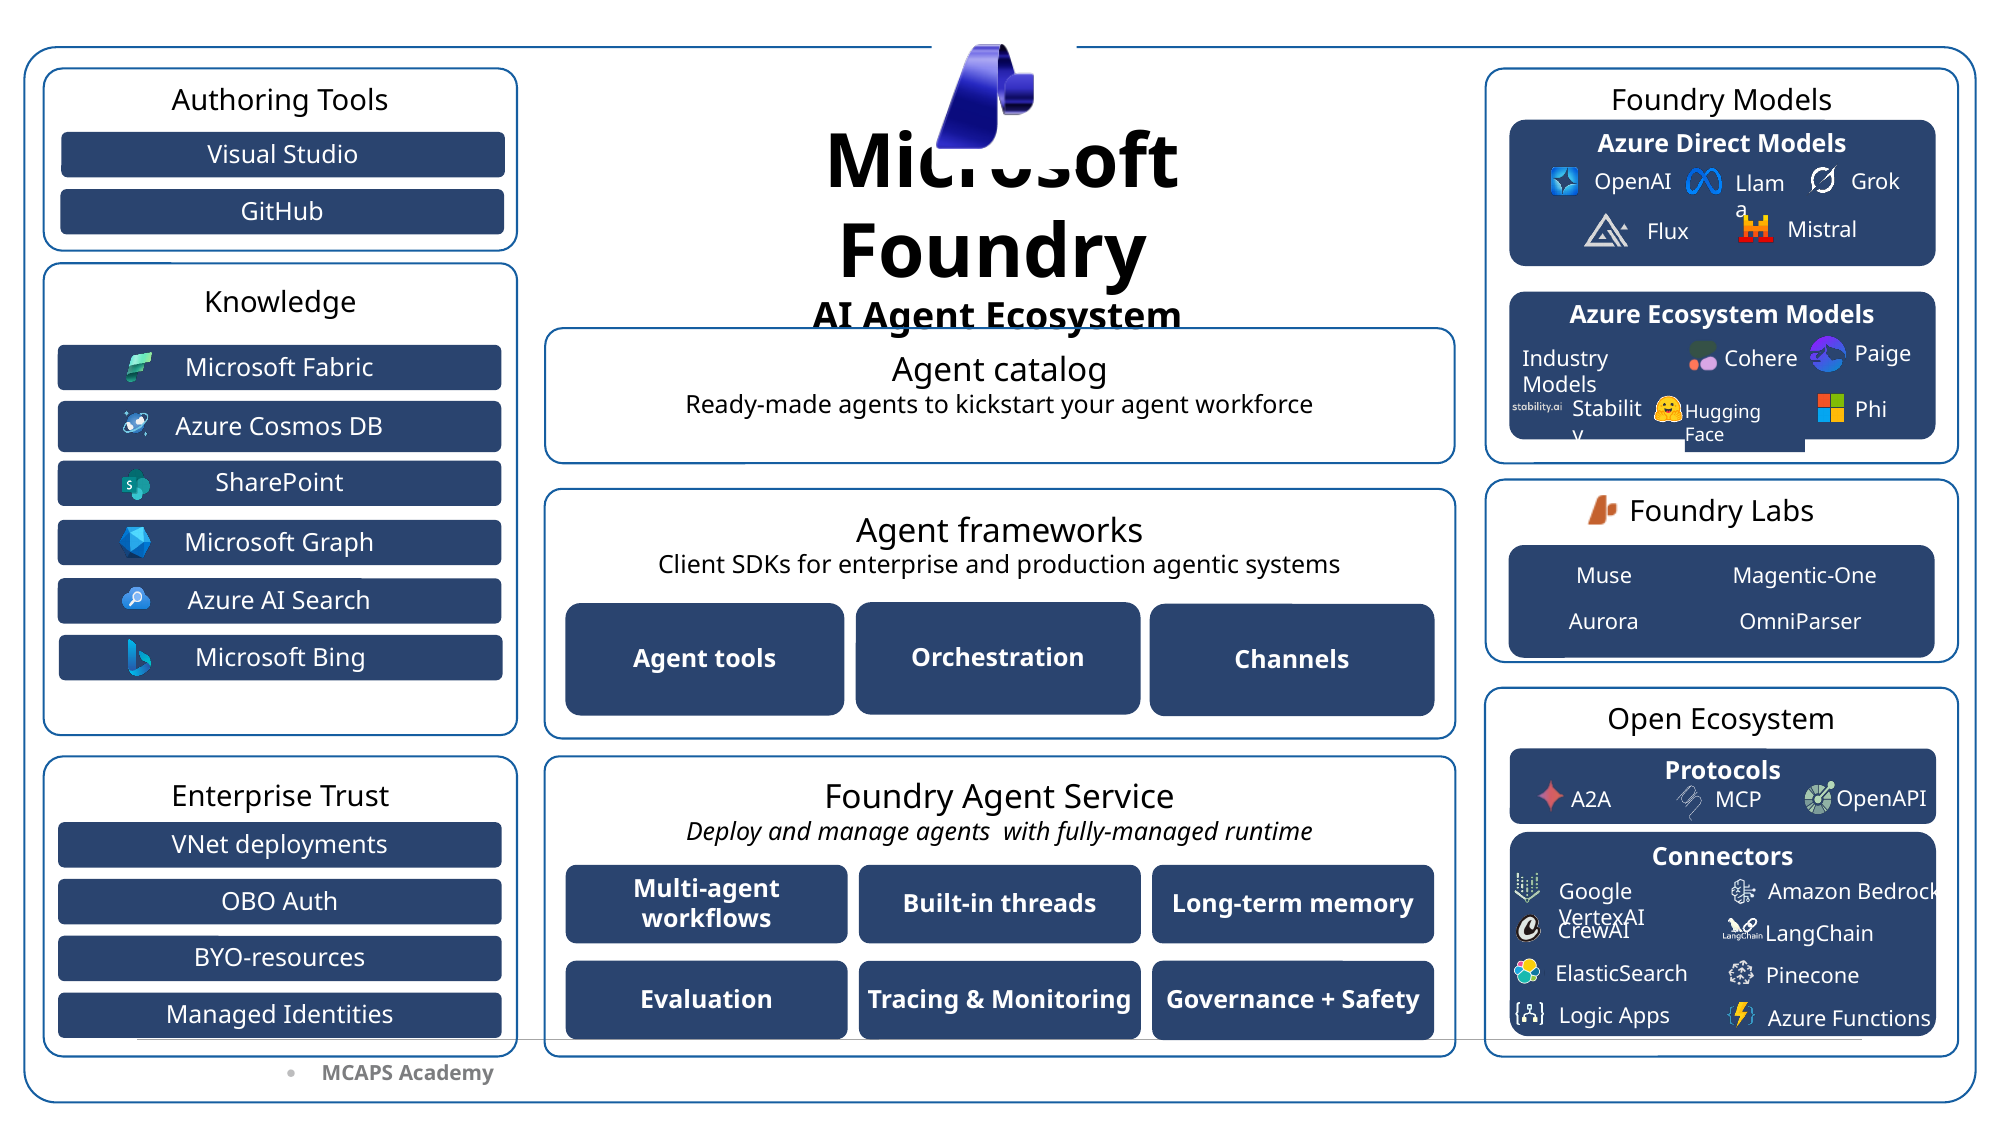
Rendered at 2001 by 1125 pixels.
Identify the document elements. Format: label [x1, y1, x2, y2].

text_box [1509, 747, 1941, 825]
text_box [544, 488, 1456, 739]
text_box [23, 46, 1977, 1104]
text_box [931, 22, 1078, 170]
text_box [544, 755, 1456, 1057]
text_box [1508, 119, 1980, 267]
text_box [1507, 291, 1937, 440]
text_box [1507, 831, 1948, 1040]
text_box [43, 67, 518, 252]
text_box [43, 755, 518, 1057]
text_box [1485, 478, 1959, 663]
picture [932, 44, 1038, 149]
text_box [43, 262, 518, 736]
